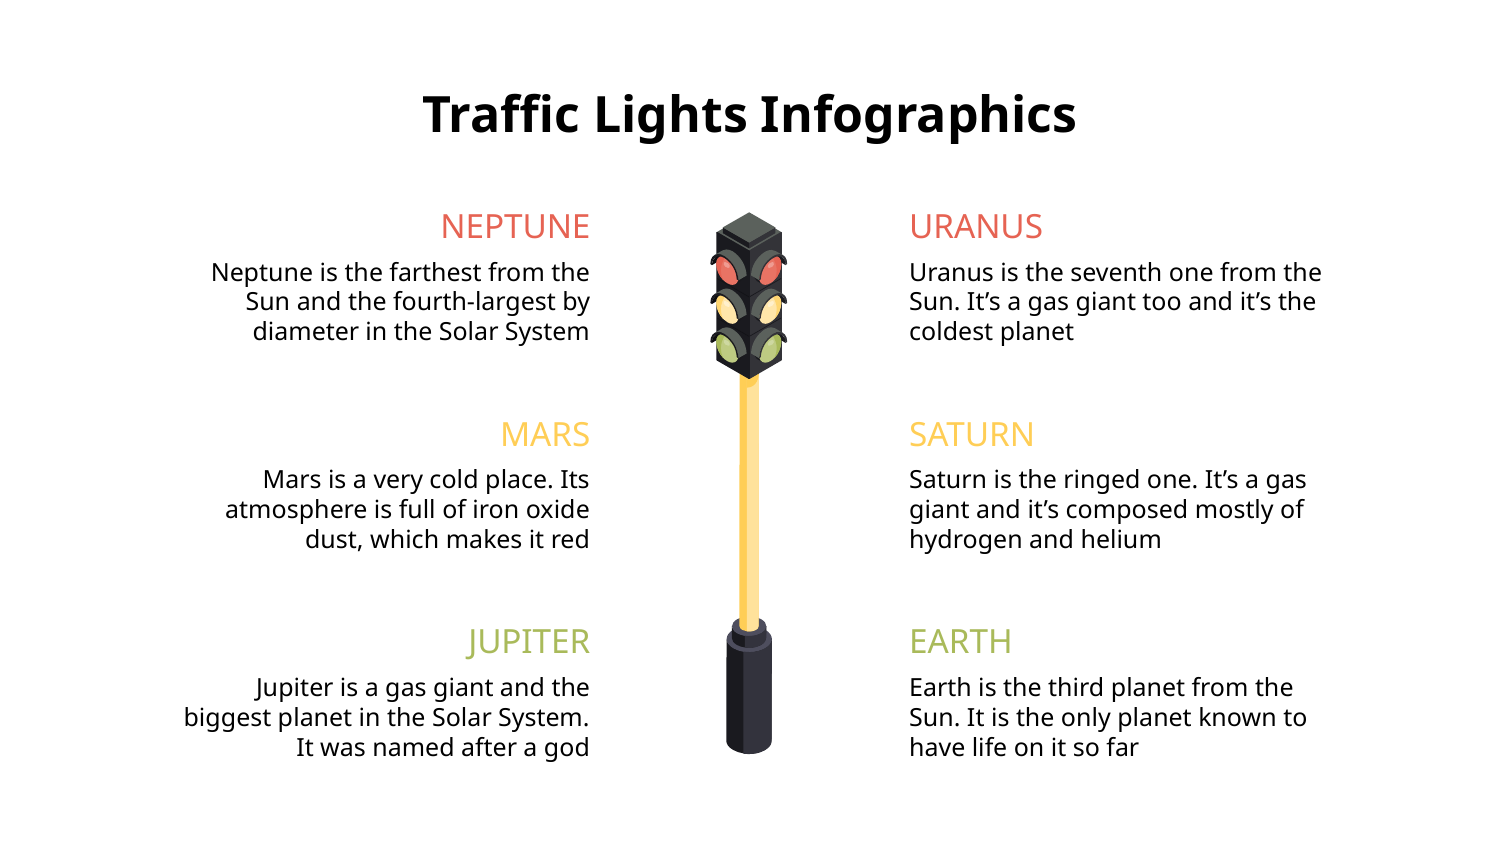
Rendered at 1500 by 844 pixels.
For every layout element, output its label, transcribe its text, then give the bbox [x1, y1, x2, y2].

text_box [710, 212, 788, 755]
text_box EARTH [894, 620, 1139, 661]
text_box NEPTUNE [361, 204, 606, 245]
text_box Saturn is the ringed one. It’s a gas giant and it’s composed mostly of hydrogen and helium [894, 455, 1346, 562]
text_box Jupiter is a gas giant and the biggest planet in the Solar System. It was named after a god [154, 663, 606, 769]
text_box Uranus is the seventh one from the Sun. It’s a gas giant too and it’s the coldest planet [894, 248, 1346, 354]
text_box MARS [361, 412, 606, 453]
text_box Neptune is the farthest from the Sun and the fourth-largest by diameter in the Solar System [154, 248, 606, 354]
title Traffic Lights Infographics [75, 67, 1425, 133]
text_box URANUS [894, 204, 1139, 245]
text_box Mars is a very cold place. Its atmosphere is full of iron oxide dust, which makes it red [154, 455, 606, 562]
text_box SATURN [894, 412, 1139, 453]
text_box JUPITER [361, 620, 606, 661]
text_box Earth is the third planet from the Sun. It is the only planet known to have life on it so far [894, 663, 1346, 769]
